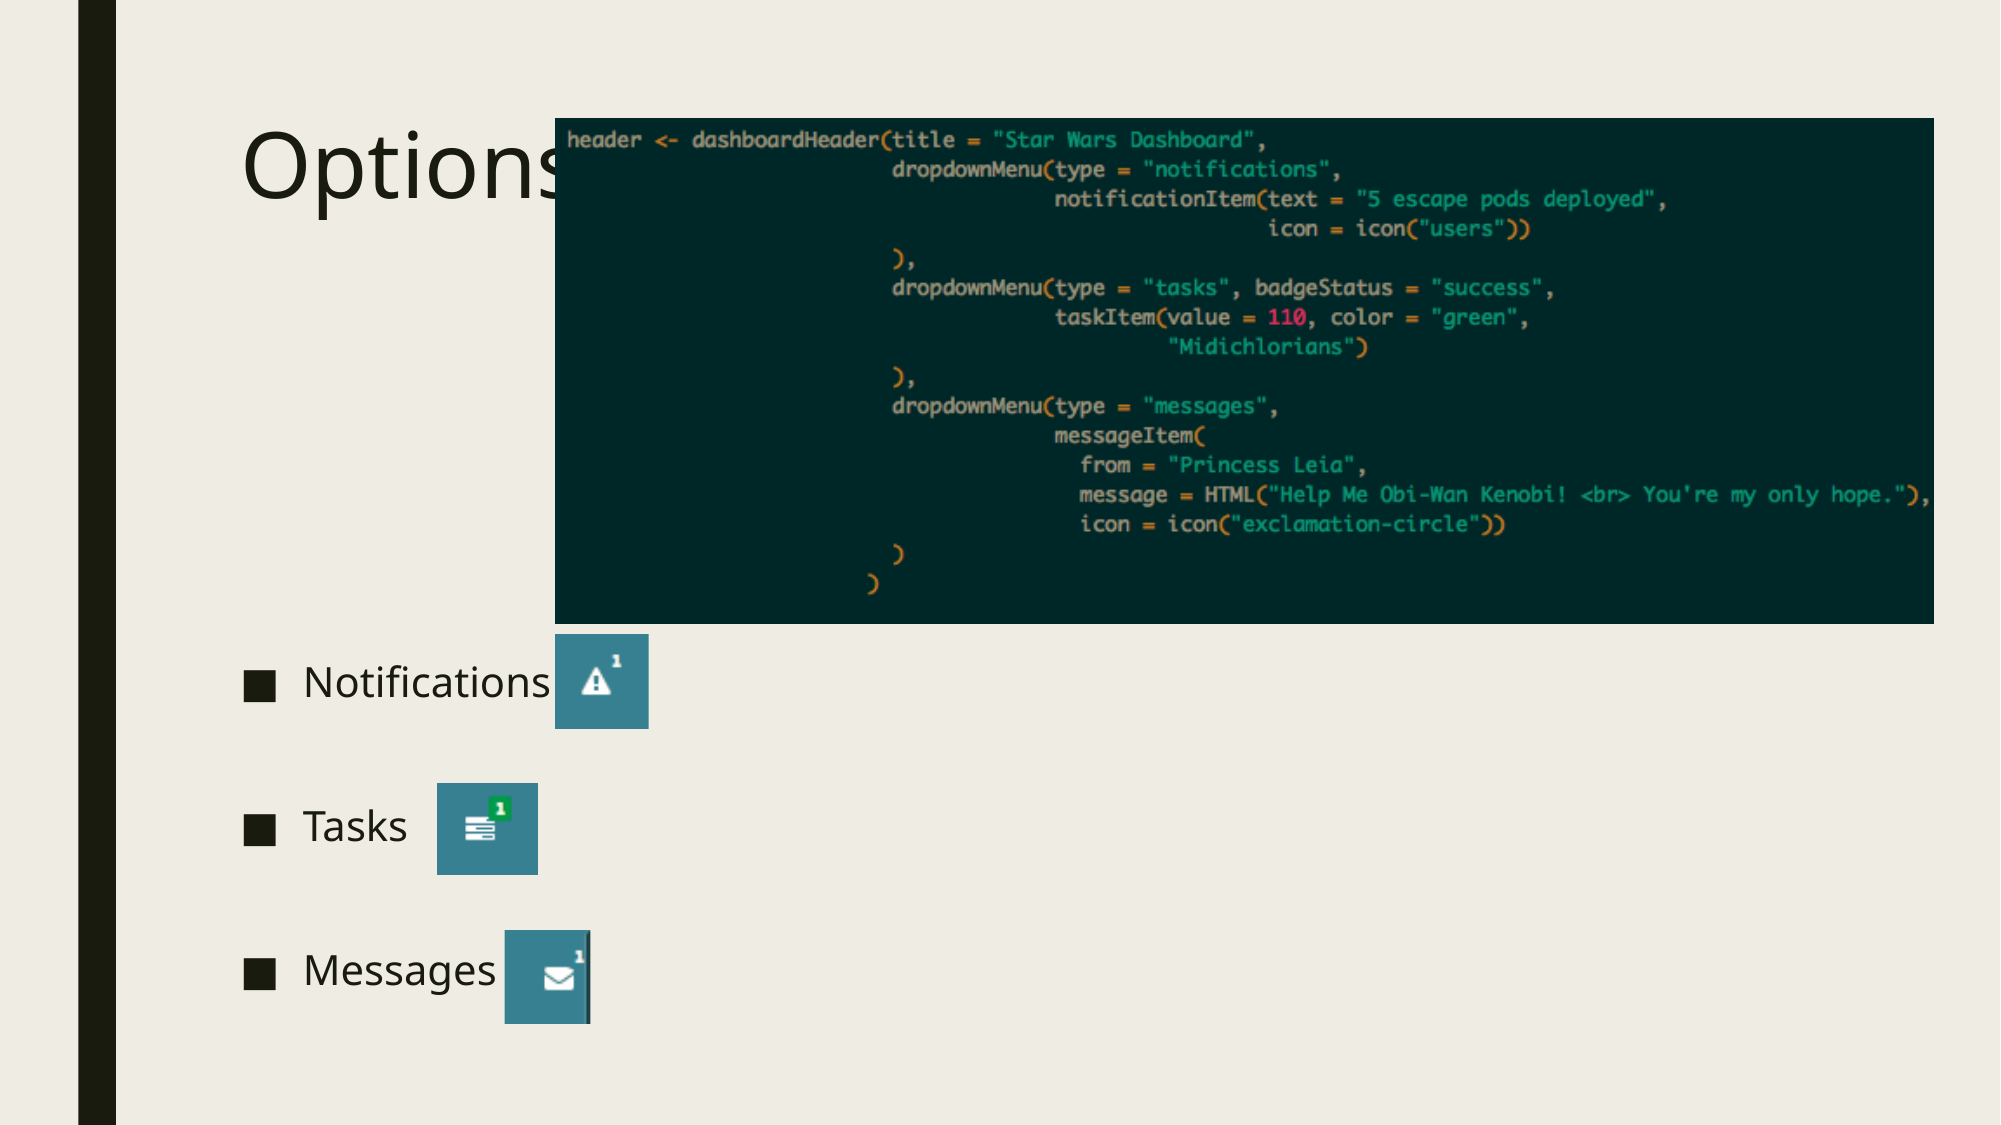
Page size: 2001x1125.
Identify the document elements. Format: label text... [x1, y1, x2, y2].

title Options [225, 112, 1800, 357]
picture [555, 634, 649, 729]
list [555, 118, 1934, 625]
list Notifications Tasks Messages [225, 651, 830, 1041]
picture [436, 782, 538, 875]
picture [504, 930, 591, 1024]
